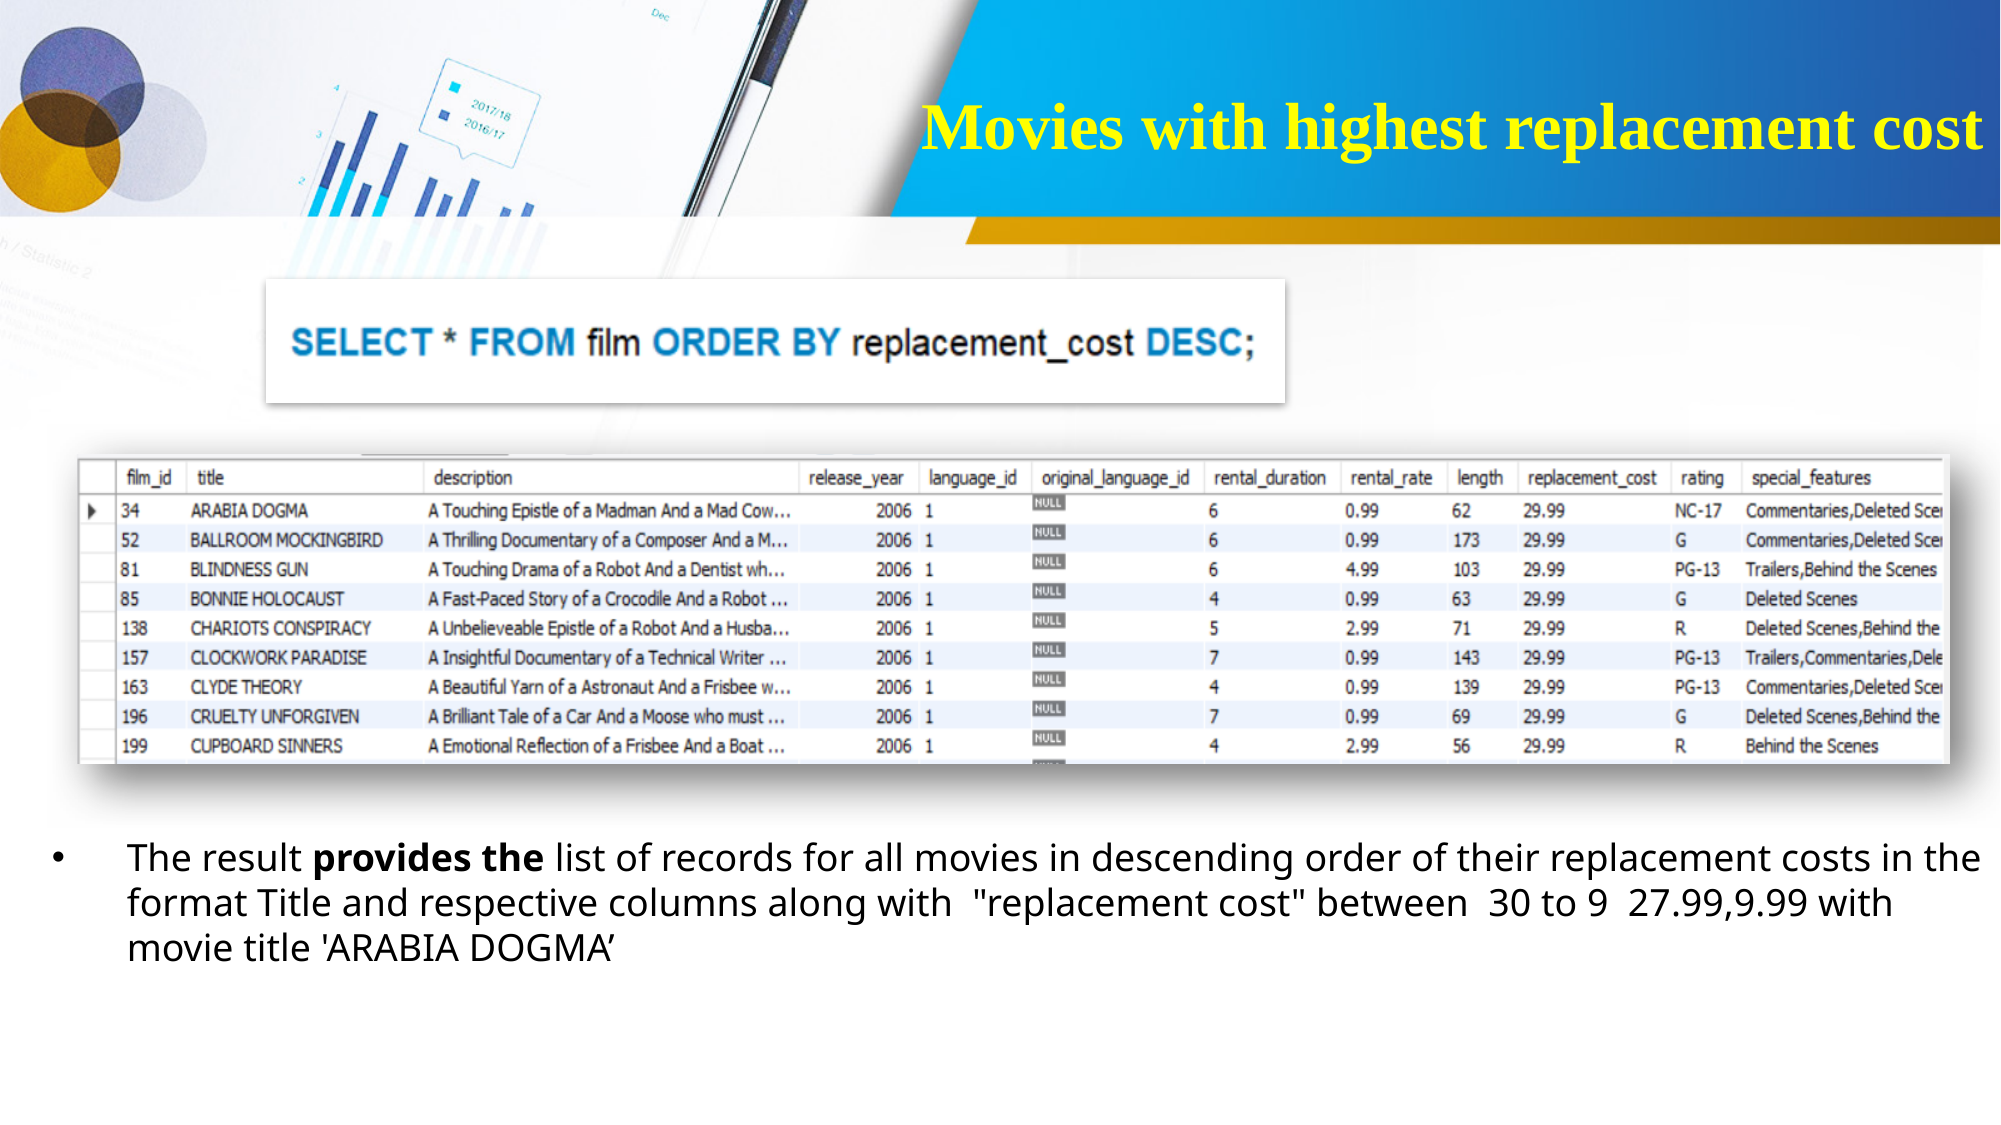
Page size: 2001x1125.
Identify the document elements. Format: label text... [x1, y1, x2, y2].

title Movies with highest replacement cost [187, 36, 2000, 209]
picture [0, 0, 2001, 1125]
list The result provides the list of records for all movies in descending order of their replacement costs in the format Title and respective columns along with "replacement cost" between 30 to 9 27.99,9.99 with movie title 'ARABIA DOGMA’ [36, 269, 2000, 1089]
